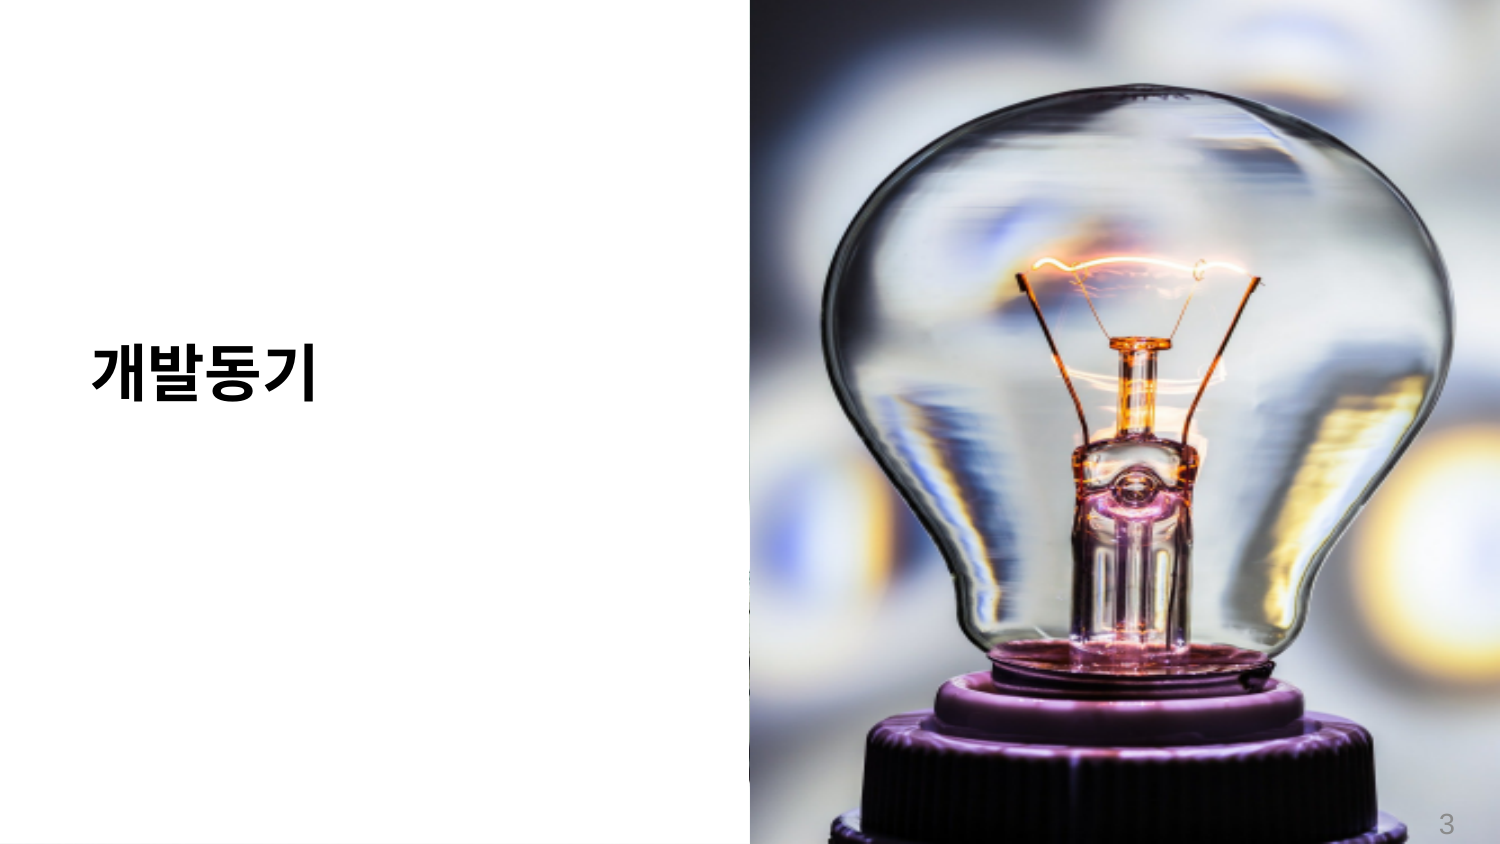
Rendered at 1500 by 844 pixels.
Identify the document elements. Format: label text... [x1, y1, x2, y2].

picture [749, 0, 1500, 844]
title 개발동기 [75, 283, 656, 425]
